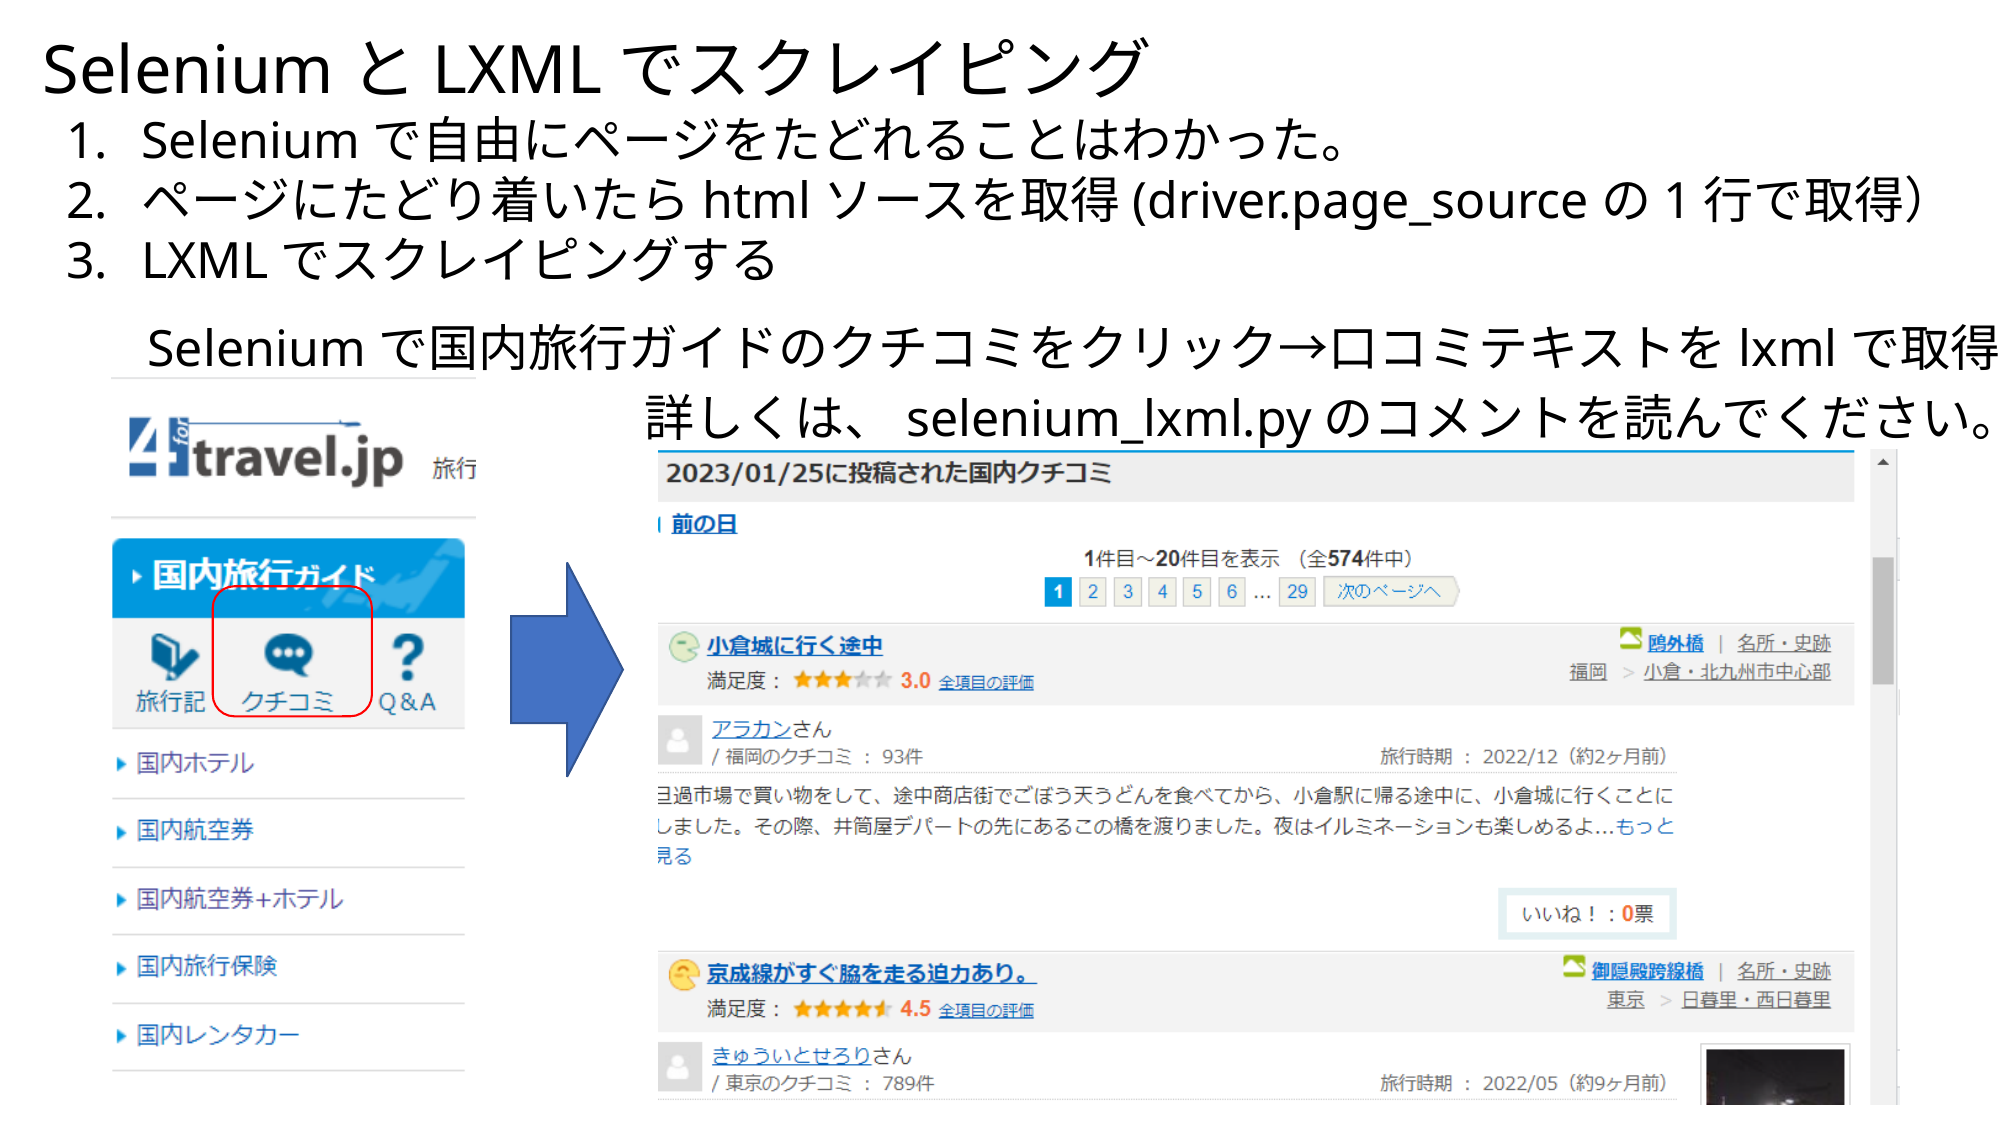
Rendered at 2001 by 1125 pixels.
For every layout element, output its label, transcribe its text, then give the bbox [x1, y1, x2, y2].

text_box SeleniumとLXMLでスクレイピング [27, 19, 1167, 114]
picture [111, 376, 476, 1106]
text_box [510, 562, 625, 778]
text_box Seleniumで自由にページをたどれることはわかった。 ページにたどり着いたらhtmlソースを取得(driver.page_sourceの1行で取得） LXMLでスクレイピングする [51, 101, 1969, 296]
text_box Seleniumで国内旅行ガイドのクチコミをクリック→口コミテキストをlxmlで取得 [132, 309, 2000, 385]
picture [658, 449, 1900, 1105]
text_box 詳しくは、selenium_lxml.pyのコメントを読んでください。 [629, 379, 2000, 455]
